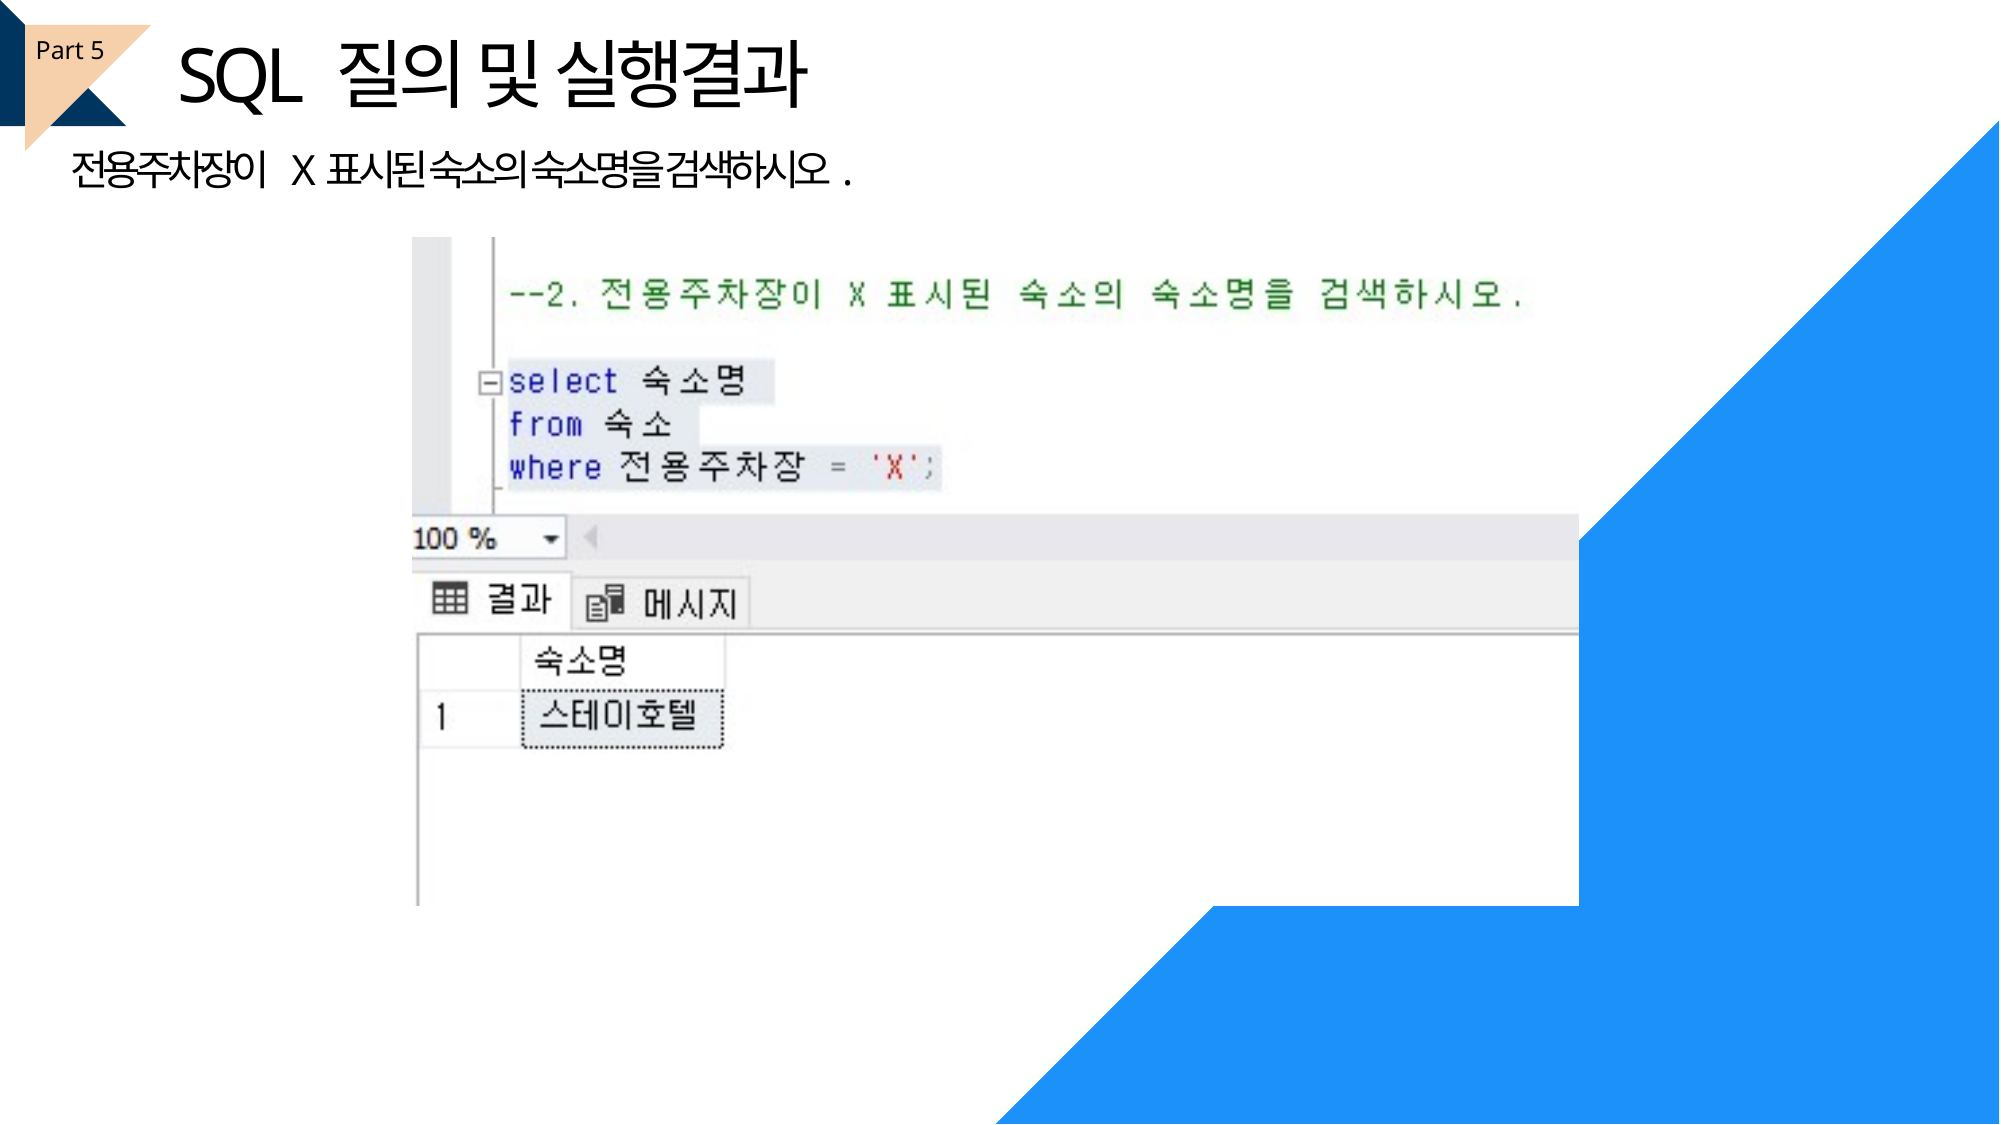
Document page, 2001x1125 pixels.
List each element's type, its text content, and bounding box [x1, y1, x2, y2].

text_box [51, 88, 129, 128]
text_box [24, 23, 154, 58]
text_box [0, 0, 25, 128]
text_box [993, 118, 2000, 1125]
text_box 전용주차장이 X표시된 숙소의 숙소명을 검색하시오. [55, 136, 1343, 202]
text_box [24, 73, 105, 154]
picture [412, 237, 1579, 906]
text_box Part 5 [20, 27, 120, 73]
text_box SQL 질의 및 실행결과 [163, 19, 826, 125]
